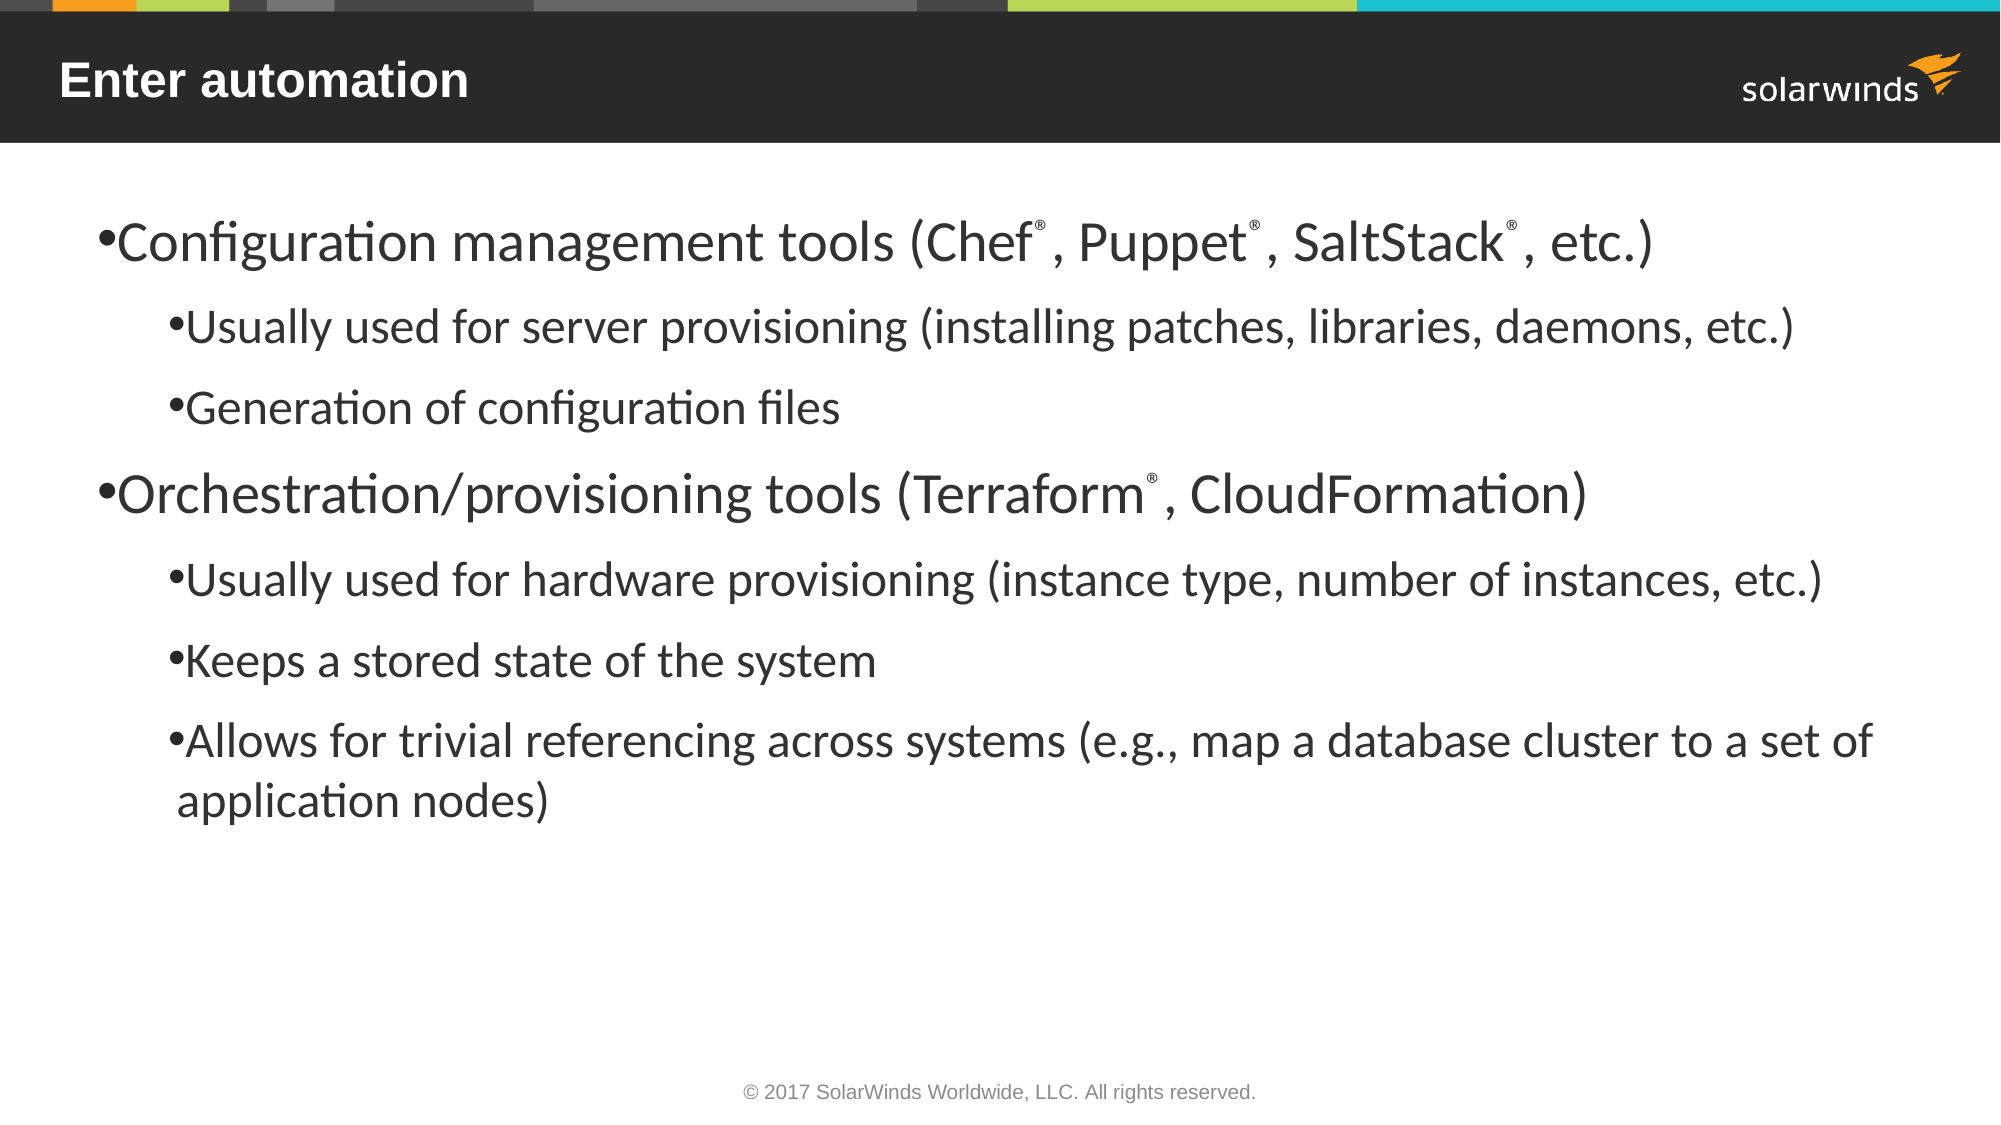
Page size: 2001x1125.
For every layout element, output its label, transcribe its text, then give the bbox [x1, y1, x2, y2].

footer © 2017 SolarWinds Worldwide, LLC. All rights reserved. [76, 1058, 1924, 1124]
list Configuration management tools (Chef®, Puppet®, SaltStack®, etc.) Usually used for server provisioning (installing patches, libraries, daemons, etc.) Generation of configuration files Orchestration/provisioning tools (Terraform®, CloudFormation) Usually used for hardware provisioning (instance type, number of instances, etc.) Keeps a stored state of the system Allows for trivial referencing across systems (e.g., map a database cluster to a set of application nodes) [48, 187, 1948, 1016]
picture [0, 0, 2001, 1125]
title Enter automation [43, 39, 1662, 124]
